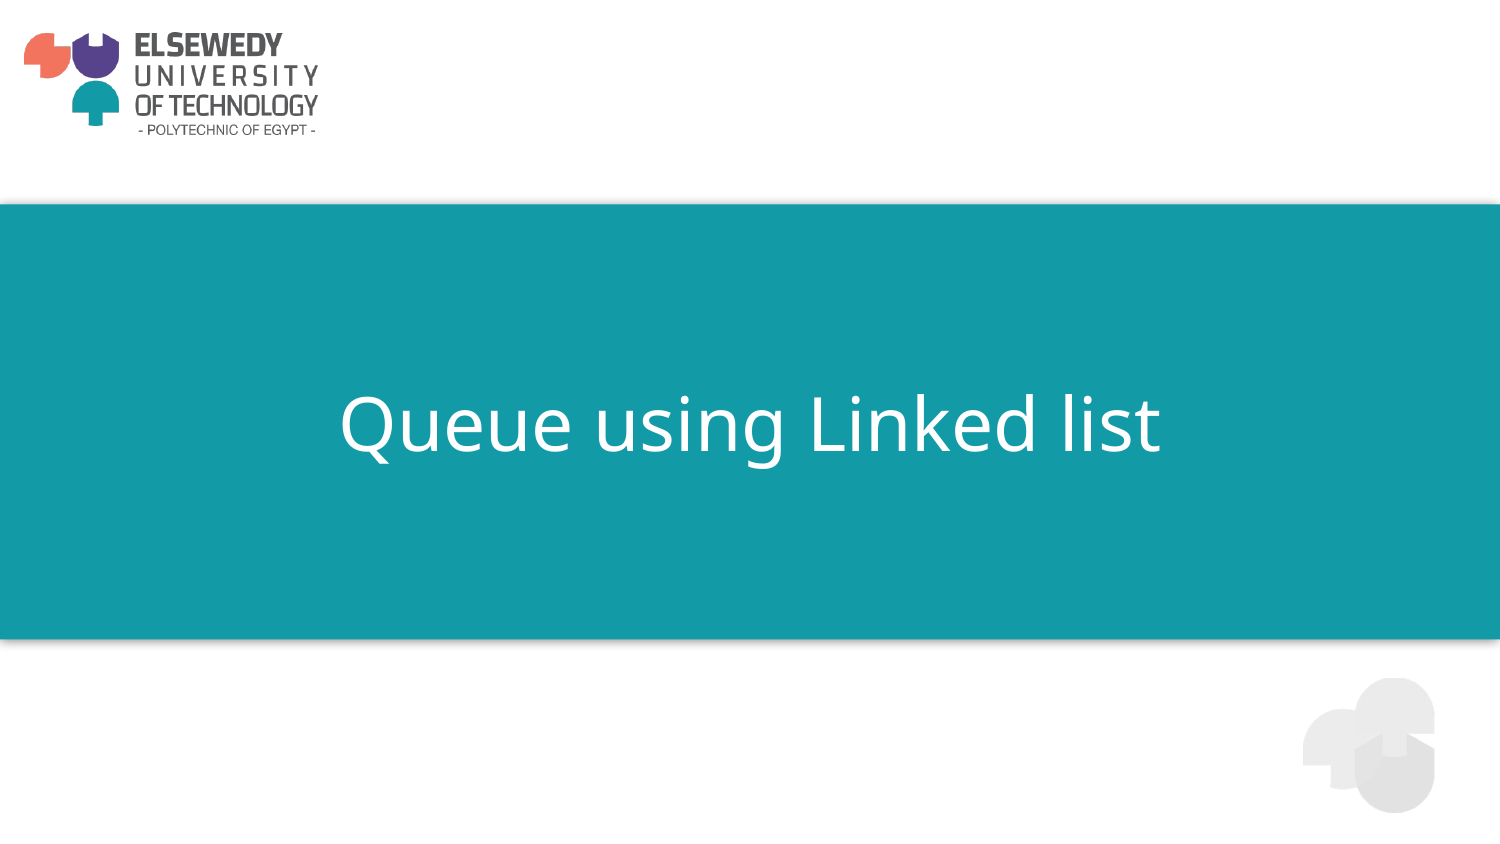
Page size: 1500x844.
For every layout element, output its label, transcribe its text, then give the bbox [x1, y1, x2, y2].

picture [24, 32, 318, 135]
text_box Queue using Linked list [0, 204, 1500, 640]
